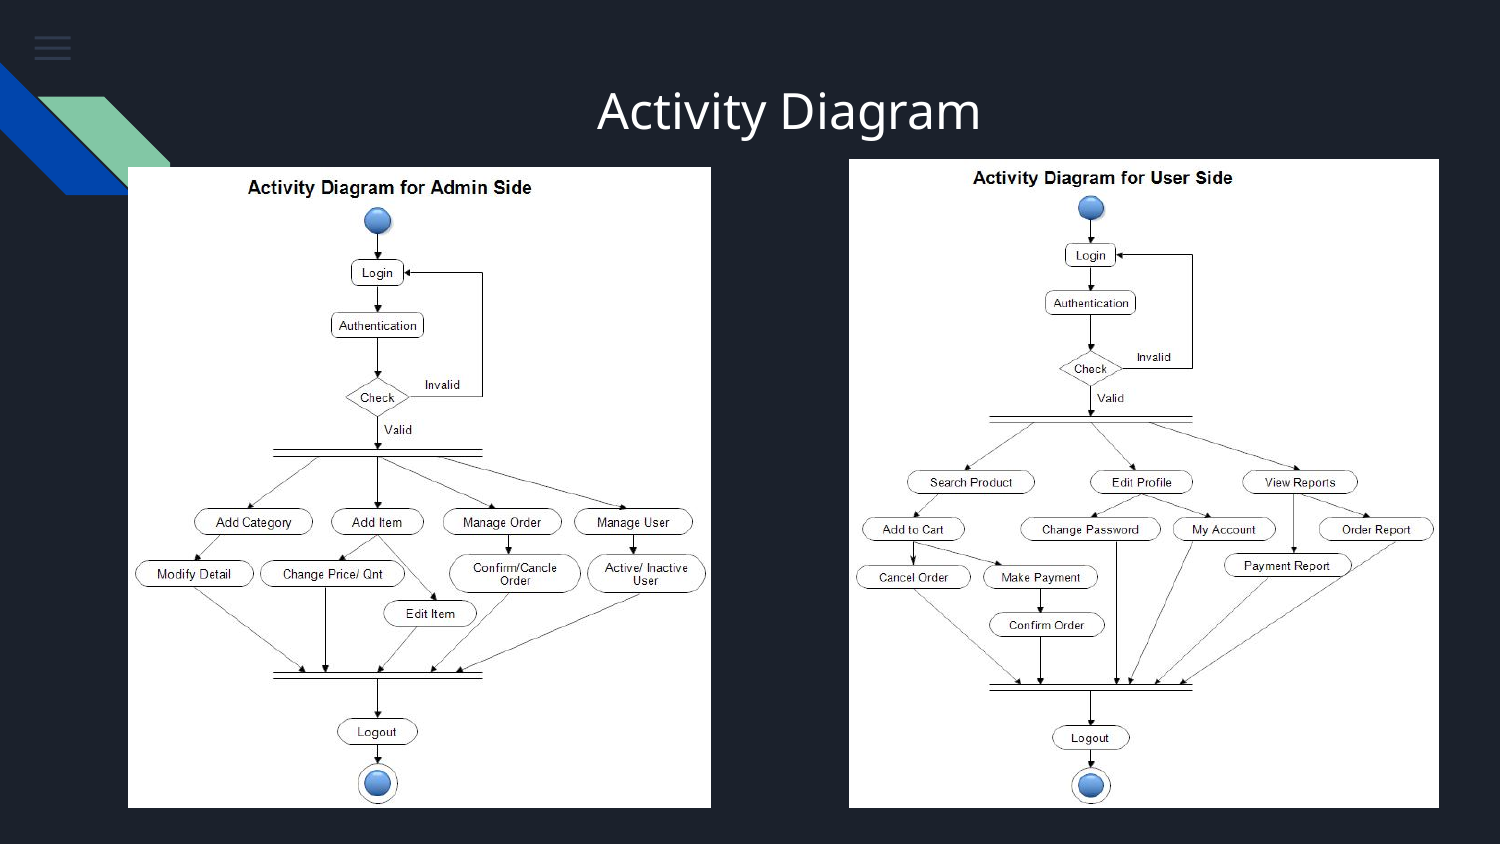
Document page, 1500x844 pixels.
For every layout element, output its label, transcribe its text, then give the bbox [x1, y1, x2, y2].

picture [128, 167, 711, 808]
picture [849, 159, 1440, 808]
title Activity Diagram [212, 64, 1368, 215]
